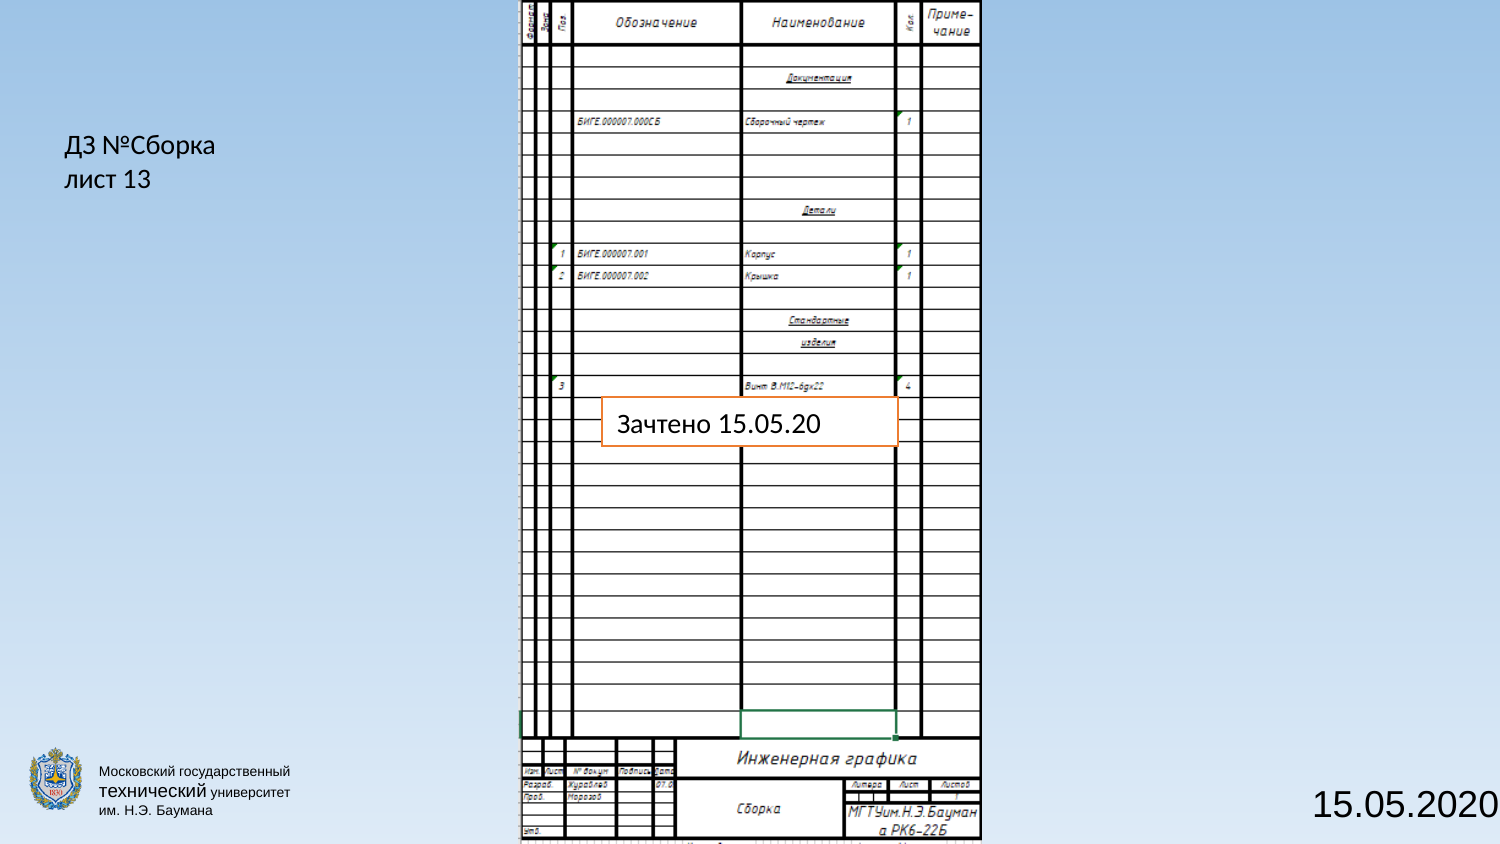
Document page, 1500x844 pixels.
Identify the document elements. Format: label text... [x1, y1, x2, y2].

text_box 15.05.2020 [1297, 772, 1500, 832]
picture [518, 0, 982, 844]
text_box ДЗ №Сборка лист 13 [49, 118, 238, 202]
picture [29, 747, 82, 810]
